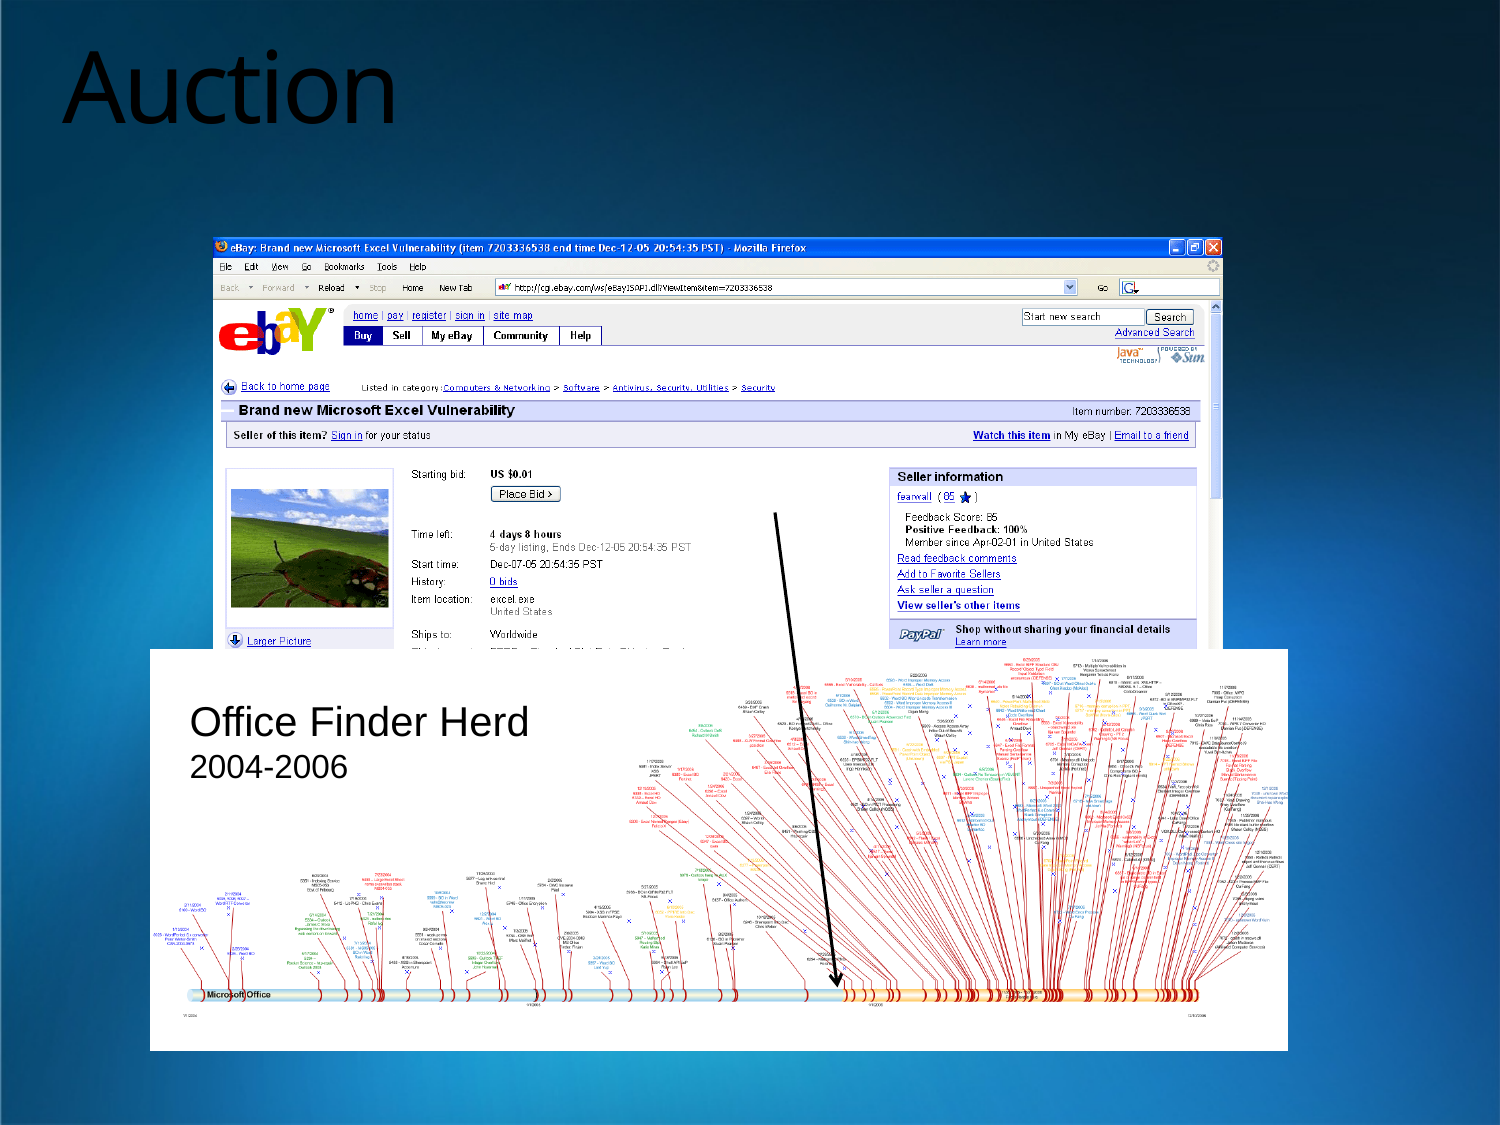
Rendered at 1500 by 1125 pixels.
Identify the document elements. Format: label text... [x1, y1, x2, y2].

picture [0, 0, 1500, 1125]
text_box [149, 649, 1288, 1052]
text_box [568, 718, 1044, 782]
title Auction [62, 37, 1438, 147]
